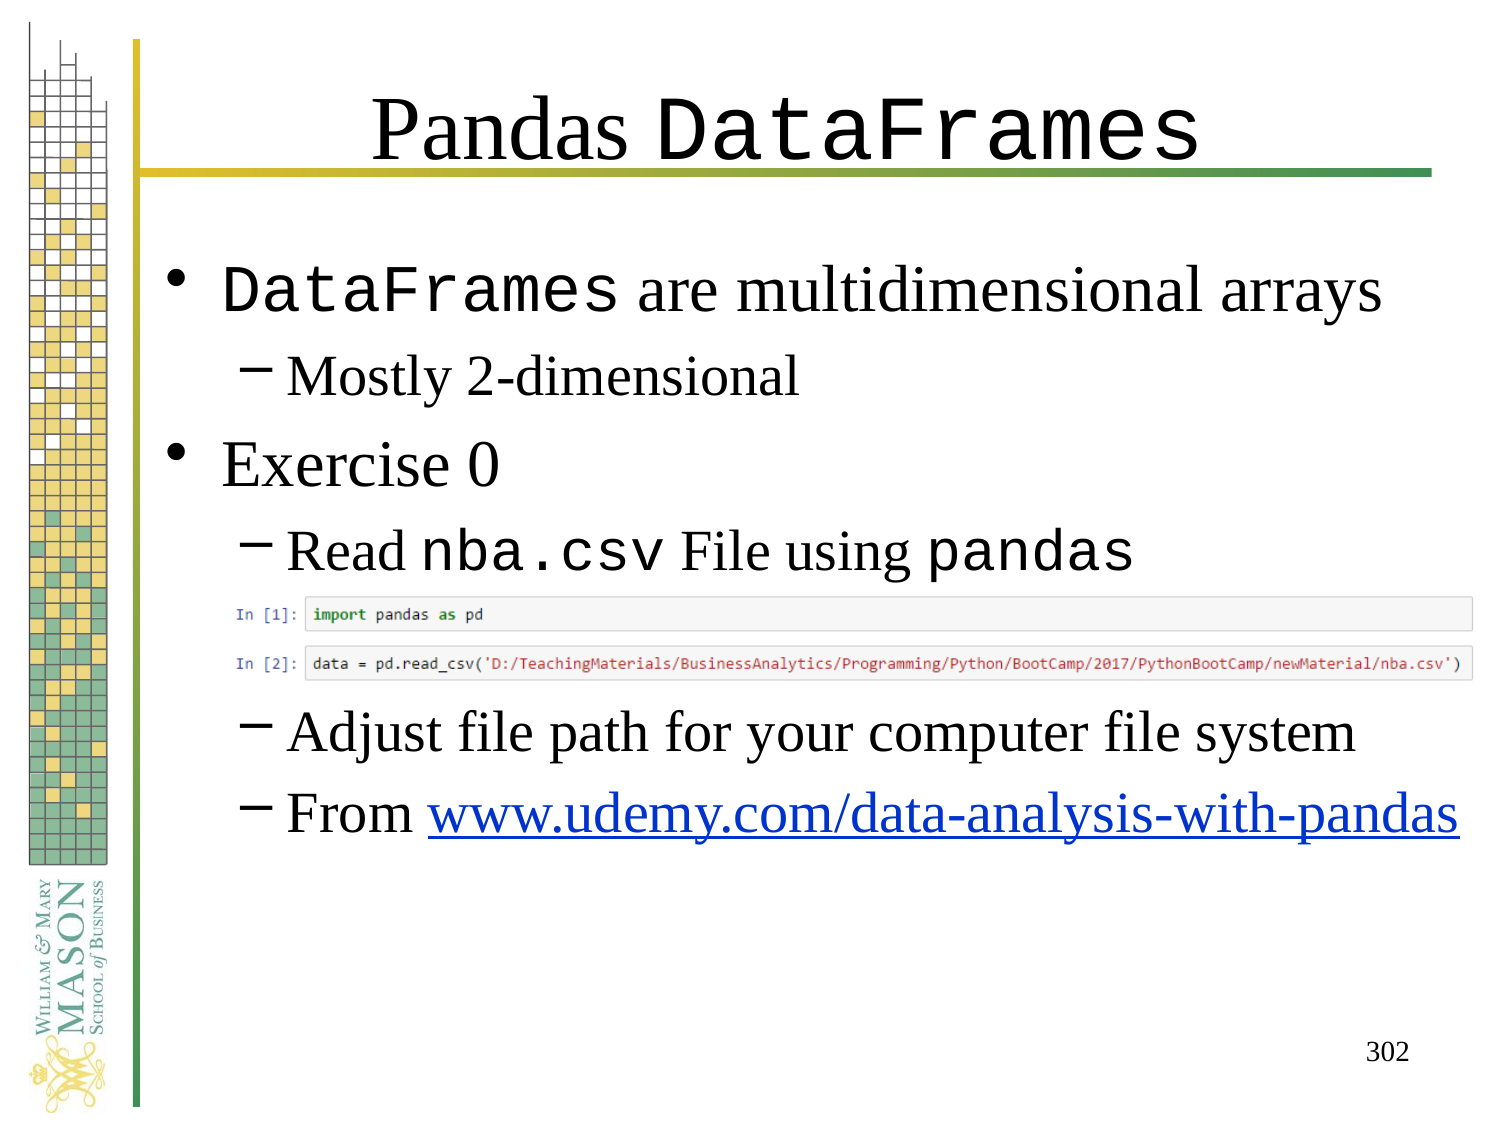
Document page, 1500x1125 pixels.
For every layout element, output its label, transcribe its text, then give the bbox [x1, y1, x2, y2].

title Pandas DataFrames [150, 45, 1425, 200]
slide_number 302 [1048, 1024, 1426, 1103]
picture [214, 587, 1486, 691]
list DataFrames are multidimensional arrays Mostly 2-dimensional Exercise 0 Read nba.csv File using pandas Adjust file path for your computer file system From www.udemy.com/data-analysis-with-pandas [150, 237, 1500, 1005]
slide_number 65 [29, 879, 107, 1113]
